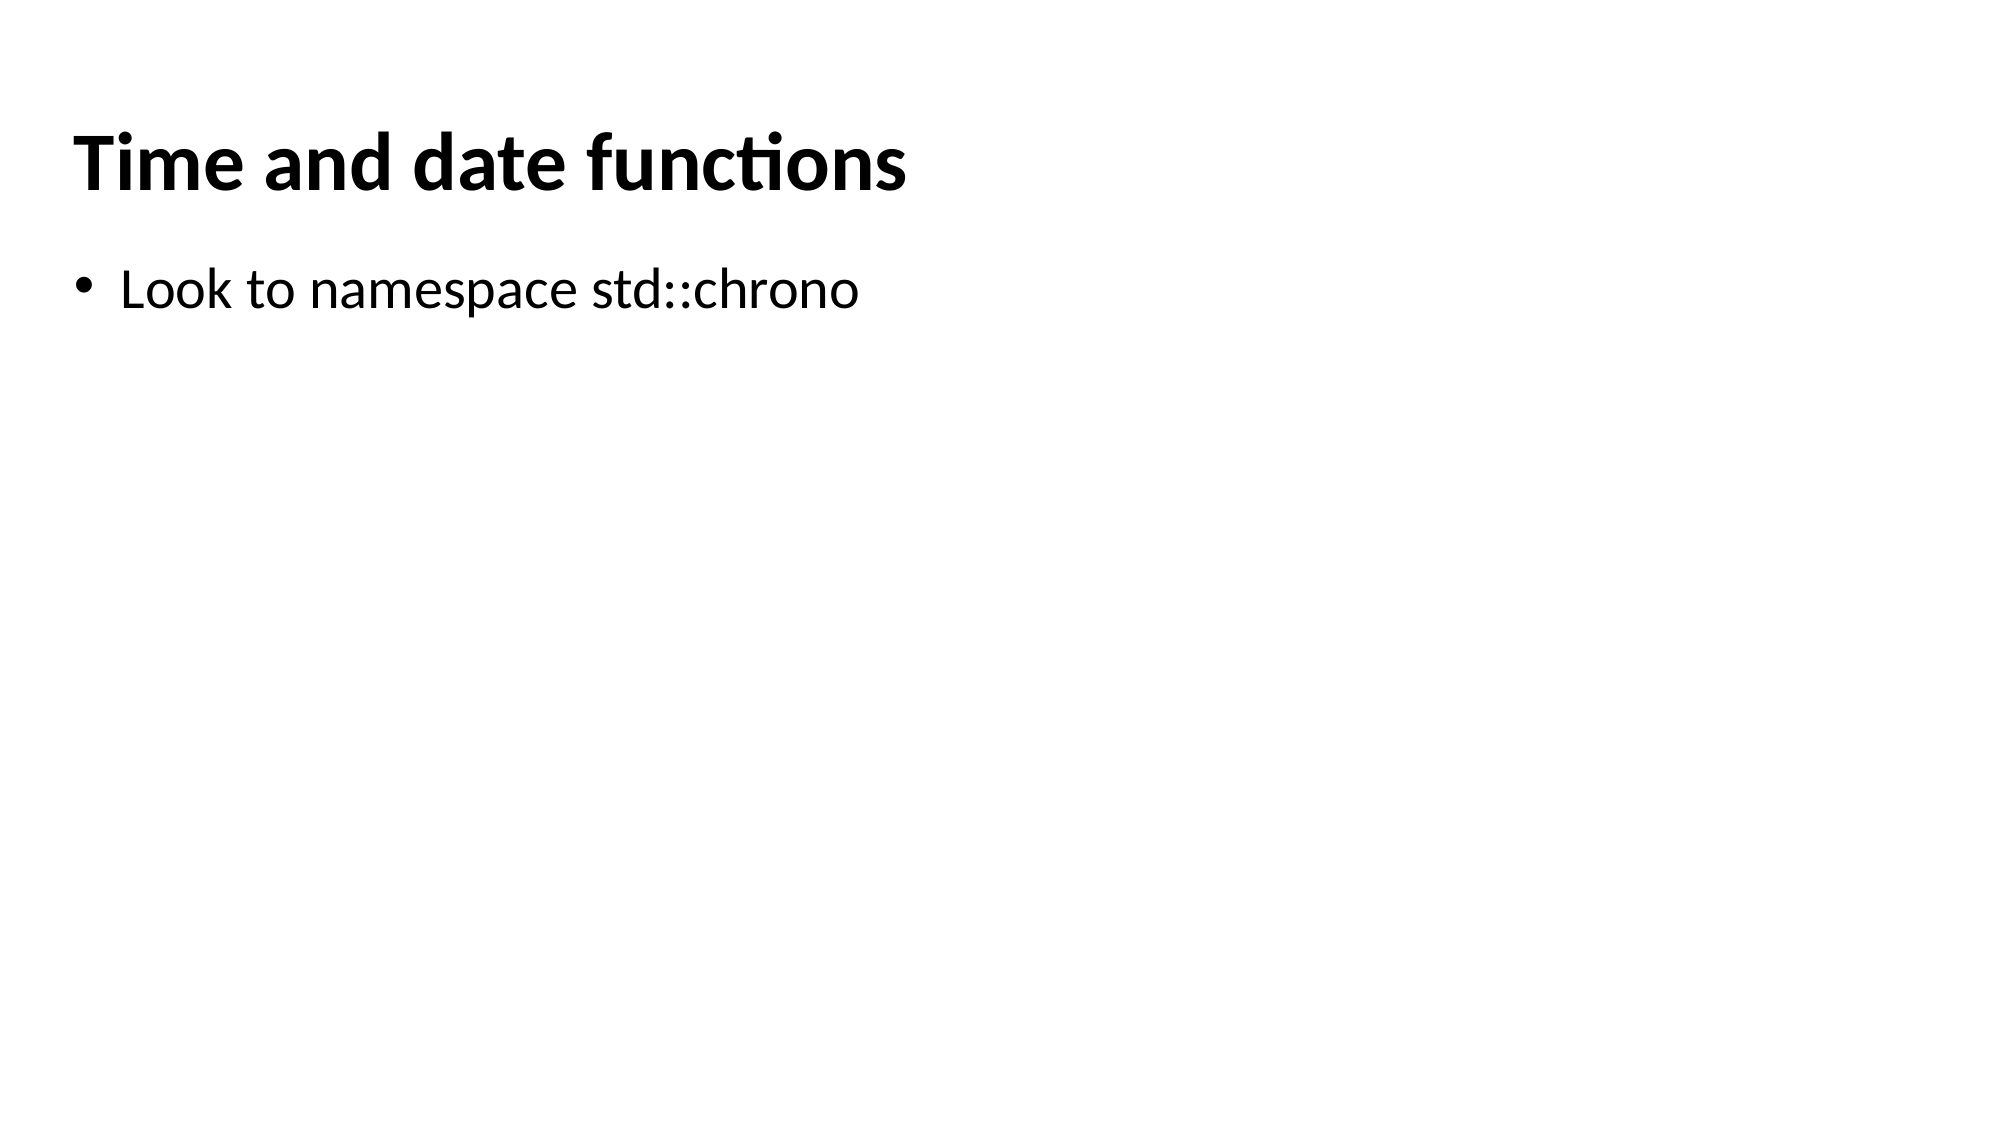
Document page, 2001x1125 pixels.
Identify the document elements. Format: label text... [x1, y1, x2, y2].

text_box Look to namespace std::chrono [0, 242, 2000, 327]
text_box Time and date functions [0, 0, 2000, 215]
